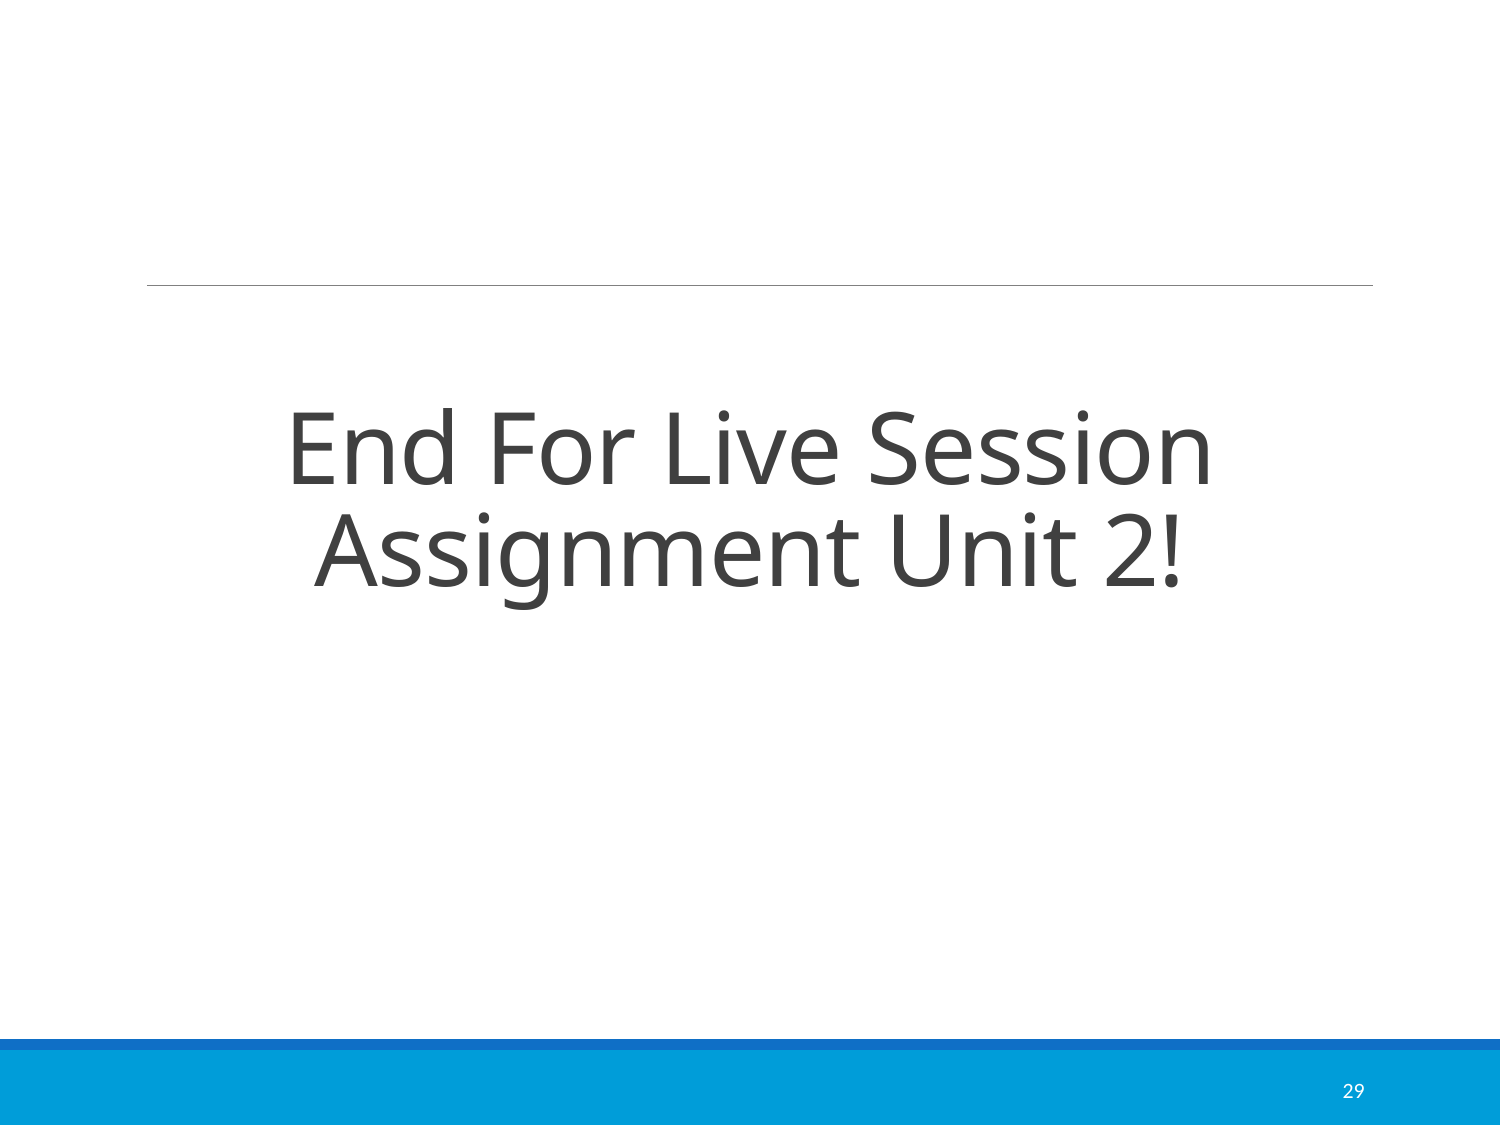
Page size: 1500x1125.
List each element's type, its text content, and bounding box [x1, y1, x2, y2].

slide_number 29 [1218, 1059, 1380, 1120]
title End For Live Session Assignment Unit 2! [131, 376, 1369, 615]
